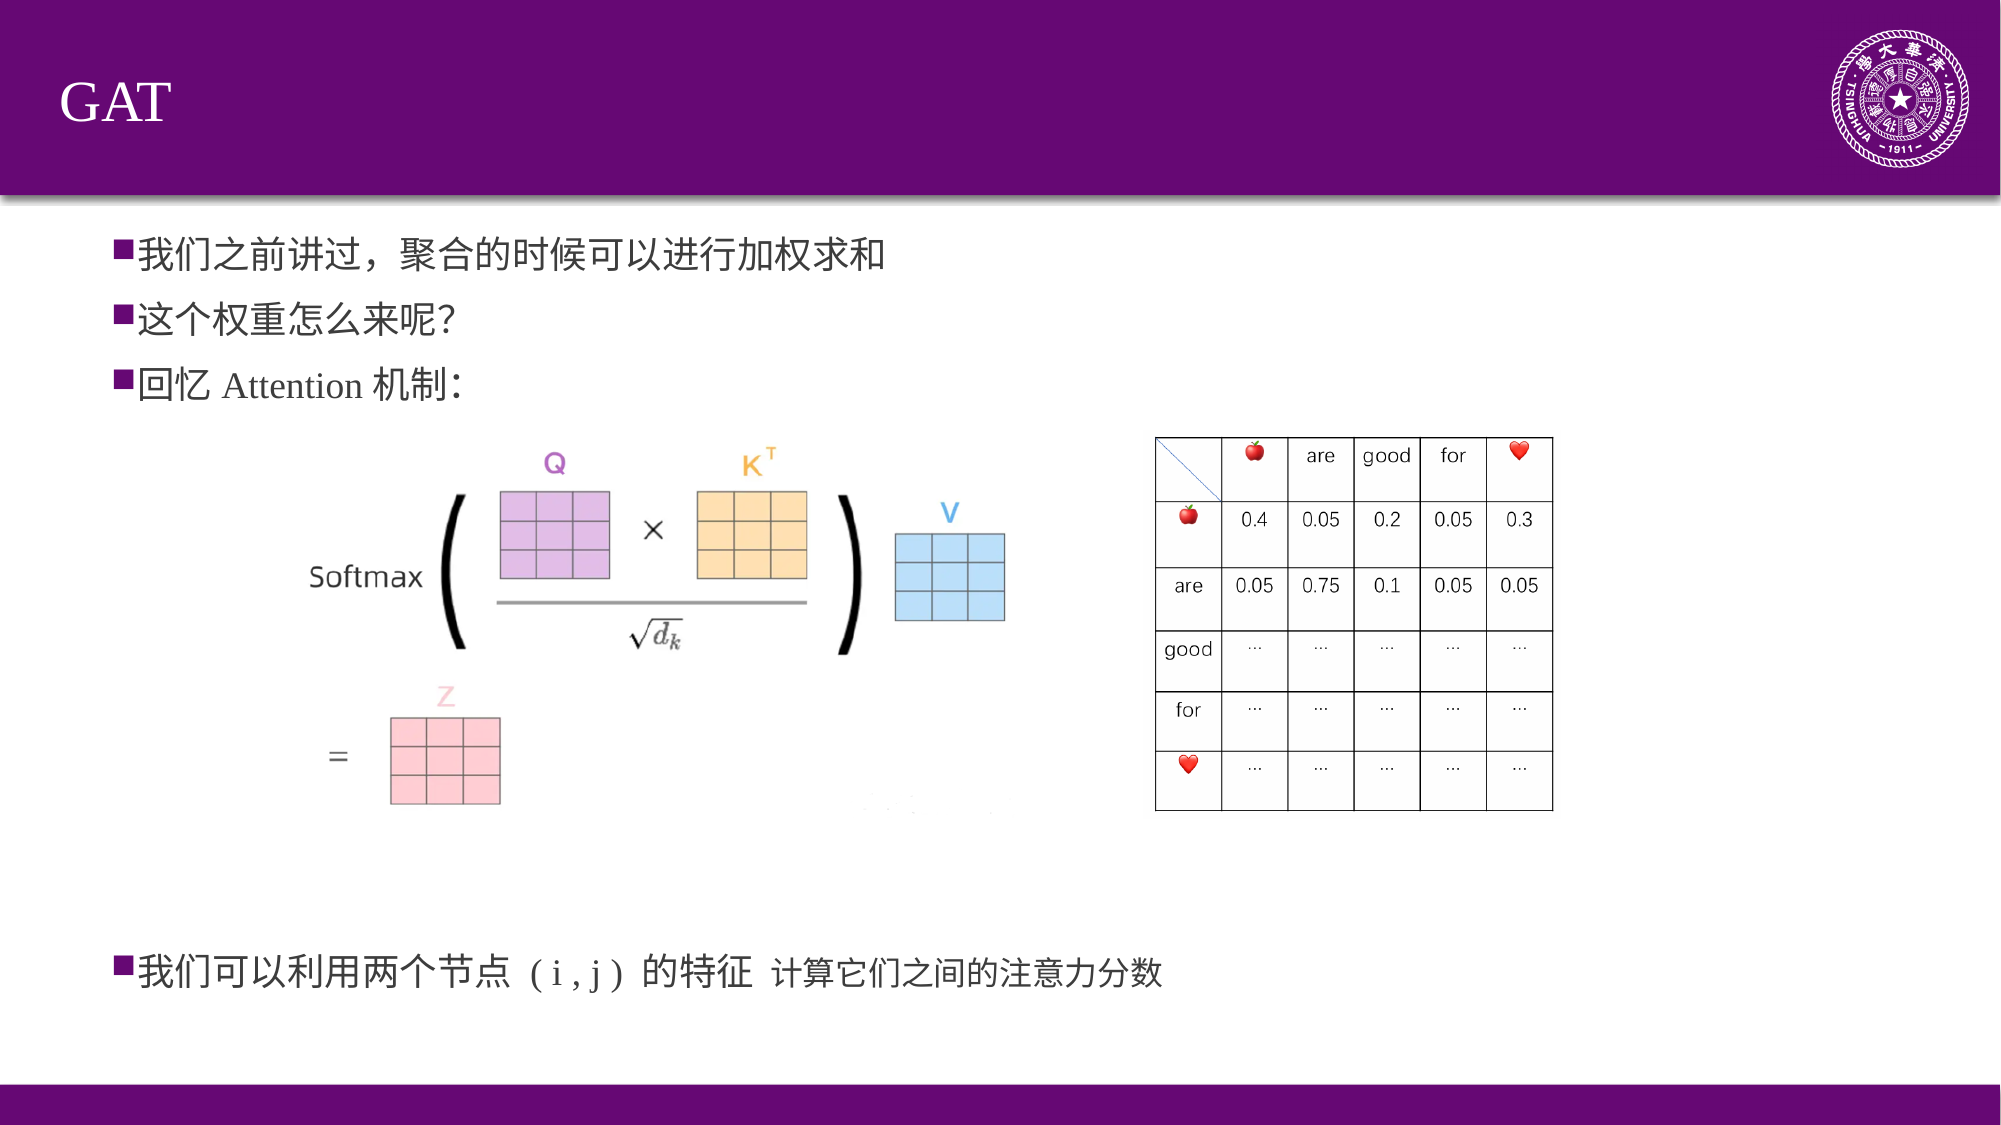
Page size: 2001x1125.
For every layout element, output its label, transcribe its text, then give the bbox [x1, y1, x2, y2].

picture [296, 439, 1030, 820]
picture [1142, 429, 1562, 820]
title GAT [44, 14, 1816, 181]
